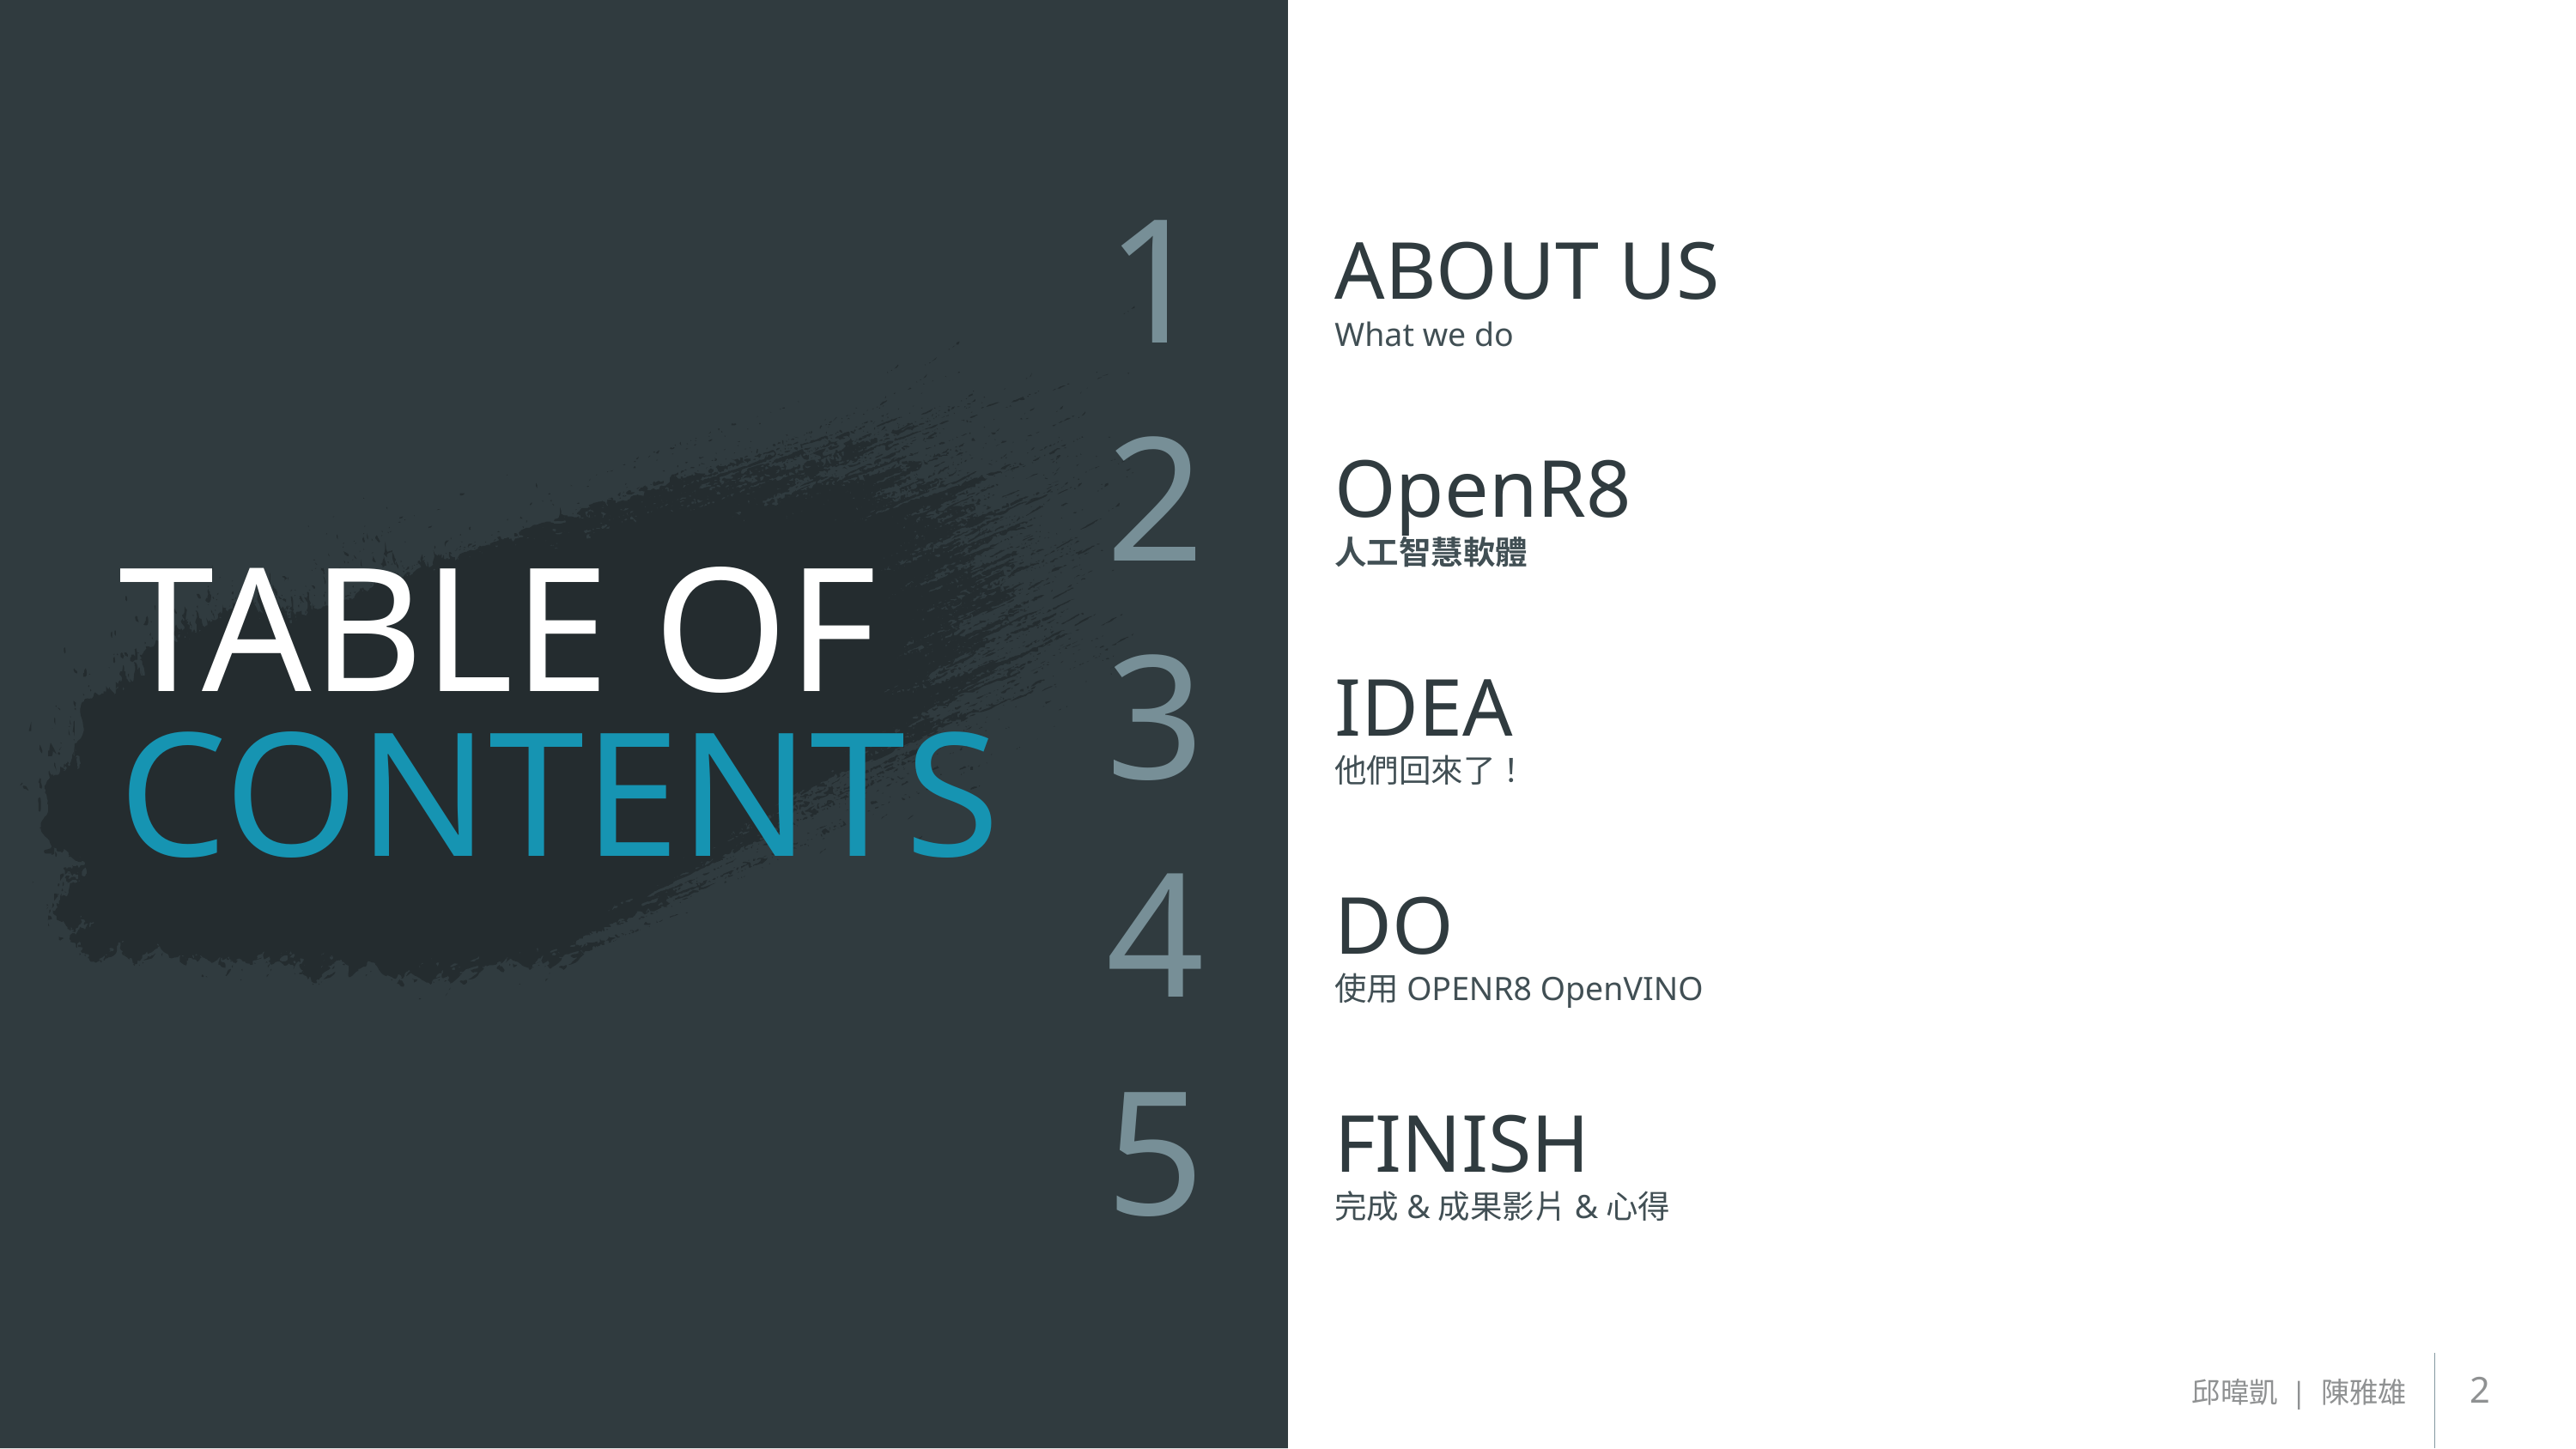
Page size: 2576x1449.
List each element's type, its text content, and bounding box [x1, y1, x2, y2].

list 4 [1093, 831, 1266, 1026]
list What we do [1321, 296, 2435, 380]
list 5 [1093, 1049, 1266, 1244]
list 使用OPENR8 OpenVINO [1321, 950, 2435, 1034]
list 1 [1093, 177, 1266, 372]
list OpenR8 [1321, 421, 2435, 514]
title TABLE OF CONTENTS [106, 426, 1060, 1022]
list IDEA [1321, 640, 2435, 732]
list 人工智慧軟體 [1321, 514, 2435, 598]
list 3 [1093, 613, 1266, 808]
footer 邱暐凱 | 陳雅雄 [1550, 1353, 2420, 1430]
list ABOUT US [1321, 203, 2435, 296]
list 完成&成果影片&心得 [1321, 1168, 2435, 1252]
list 2 [1093, 395, 1266, 590]
slide_number 2 [2434, 1353, 2525, 1430]
list DO [1321, 858, 2435, 950]
list FINISH [1321, 1076, 2435, 1168]
list 他們回來了！ [1321, 732, 2435, 816]
